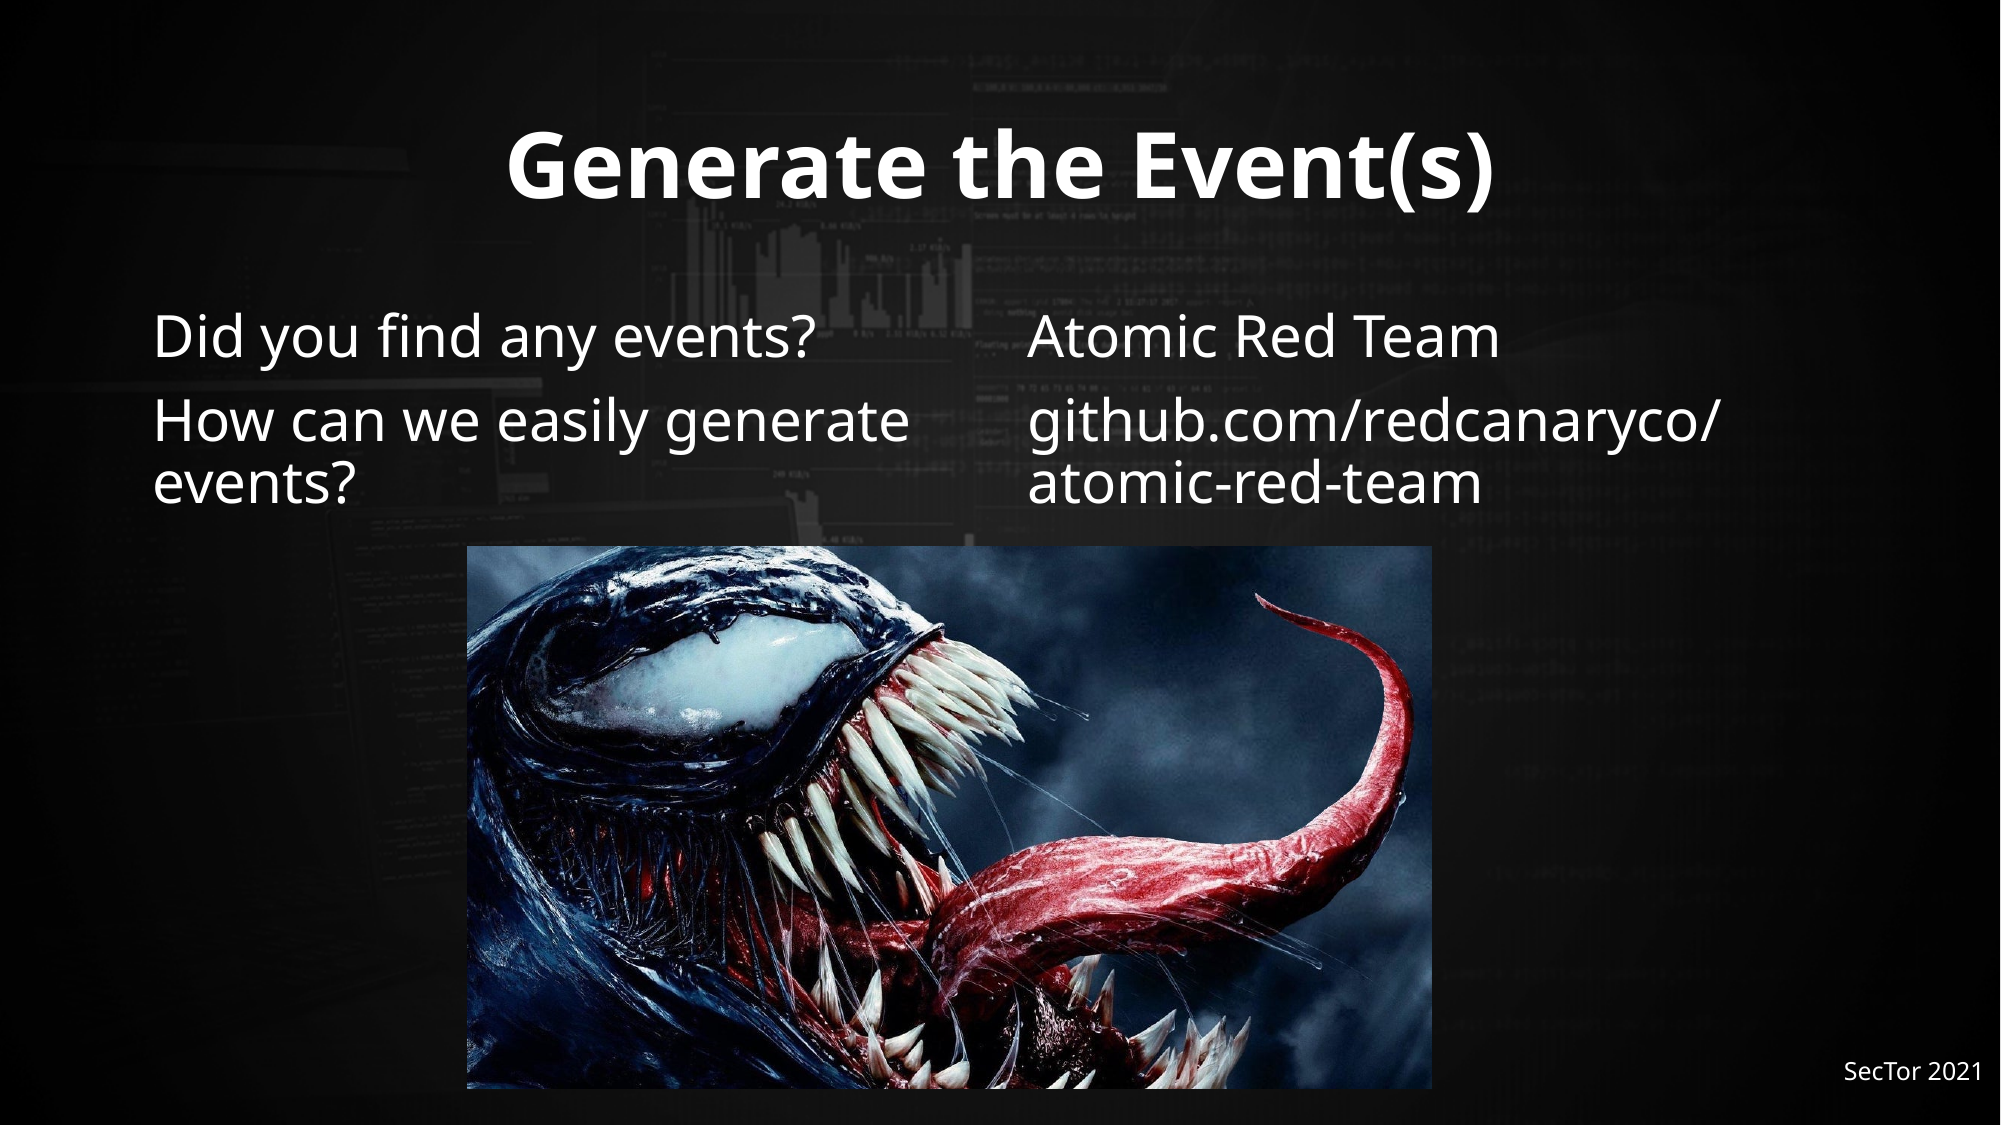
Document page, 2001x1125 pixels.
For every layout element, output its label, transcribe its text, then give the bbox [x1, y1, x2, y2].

list Atomic Red Team github.com/redcanaryco/atomic-red-team [1012, 299, 1922, 1014]
picture [0, 0, 2001, 1125]
footer SecTor 2021 [1325, 1042, 2000, 1103]
list Did you find any events? How can we easily generate events? [137, 299, 988, 1014]
title Generate the Event(s) [137, 59, 1863, 278]
